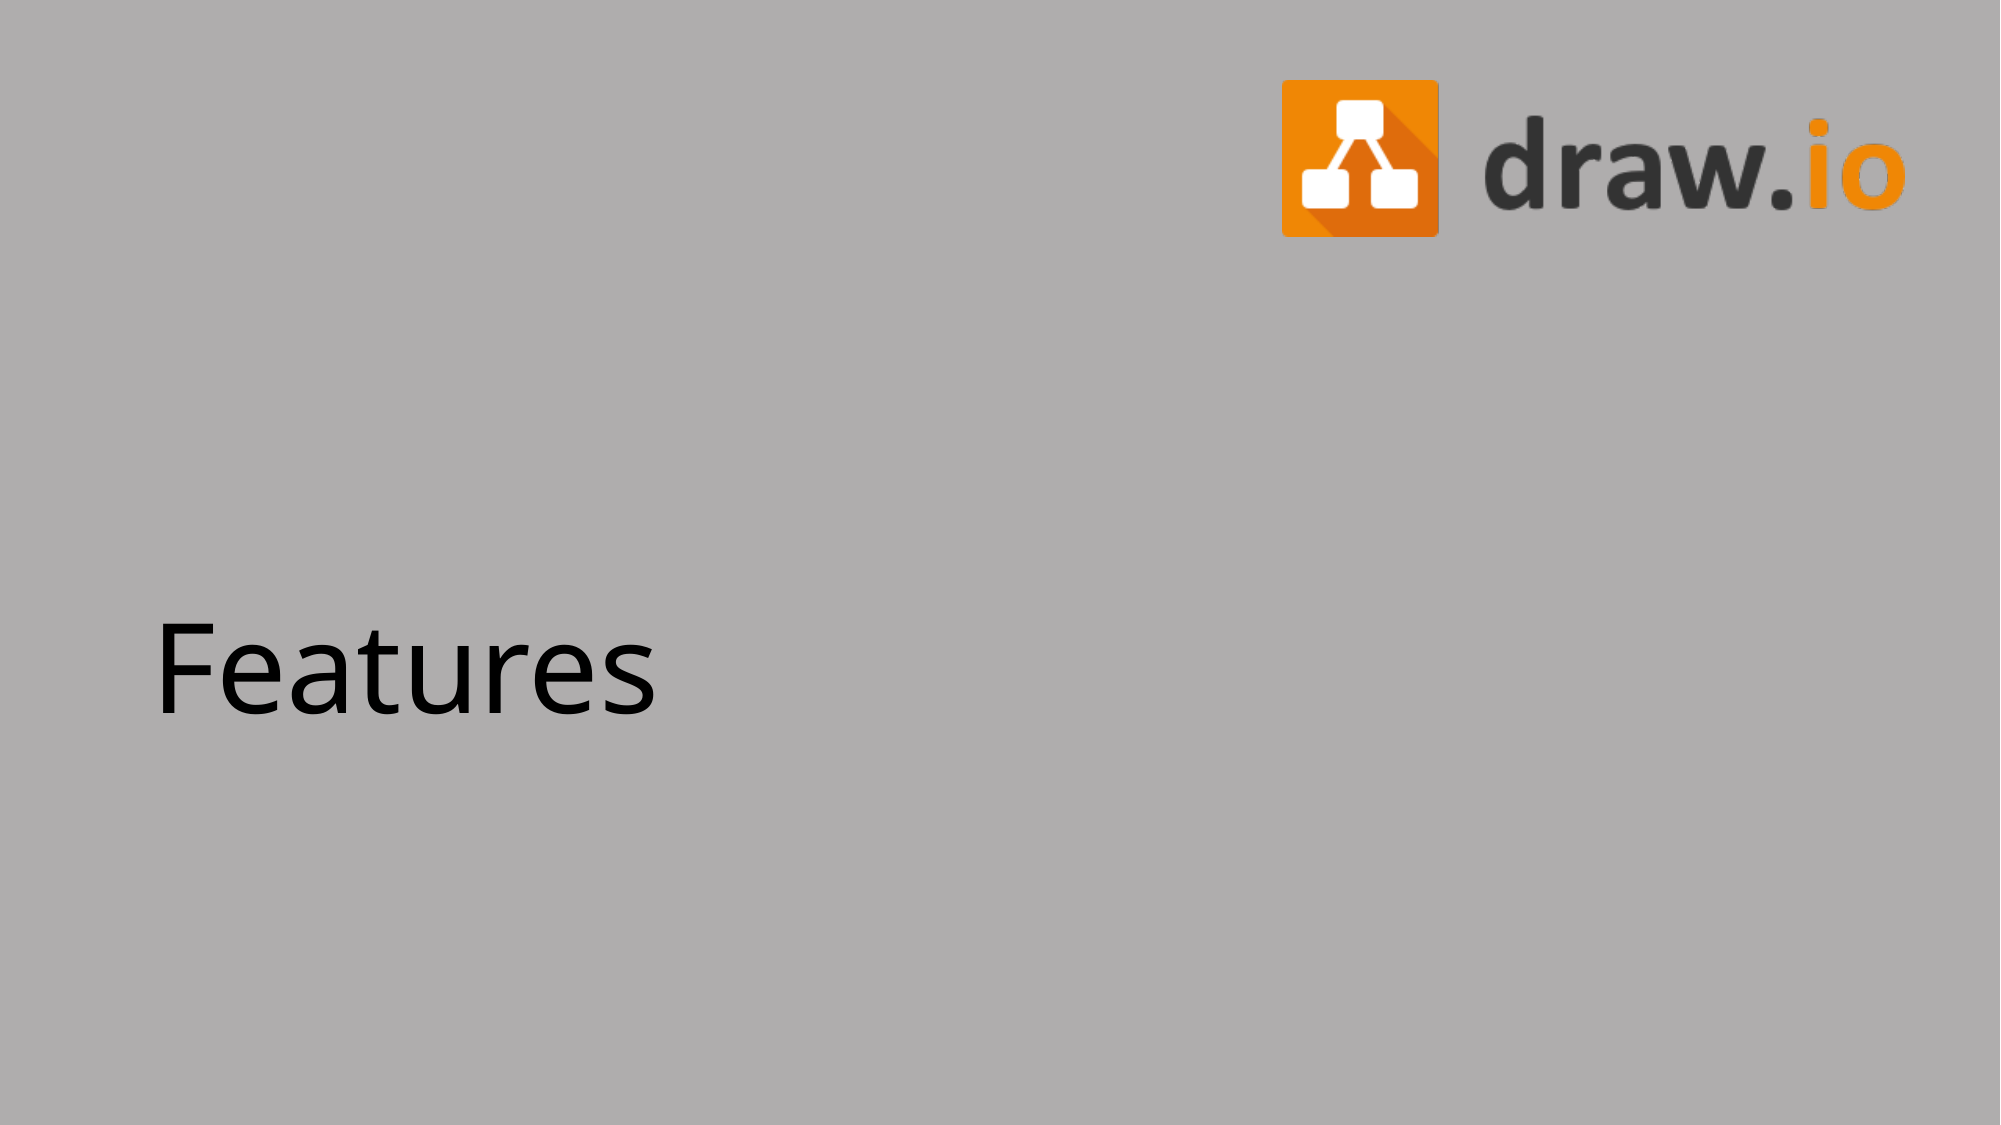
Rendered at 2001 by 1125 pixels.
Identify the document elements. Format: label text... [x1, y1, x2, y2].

title Features [136, 280, 1862, 749]
picture [1282, 80, 1905, 237]
